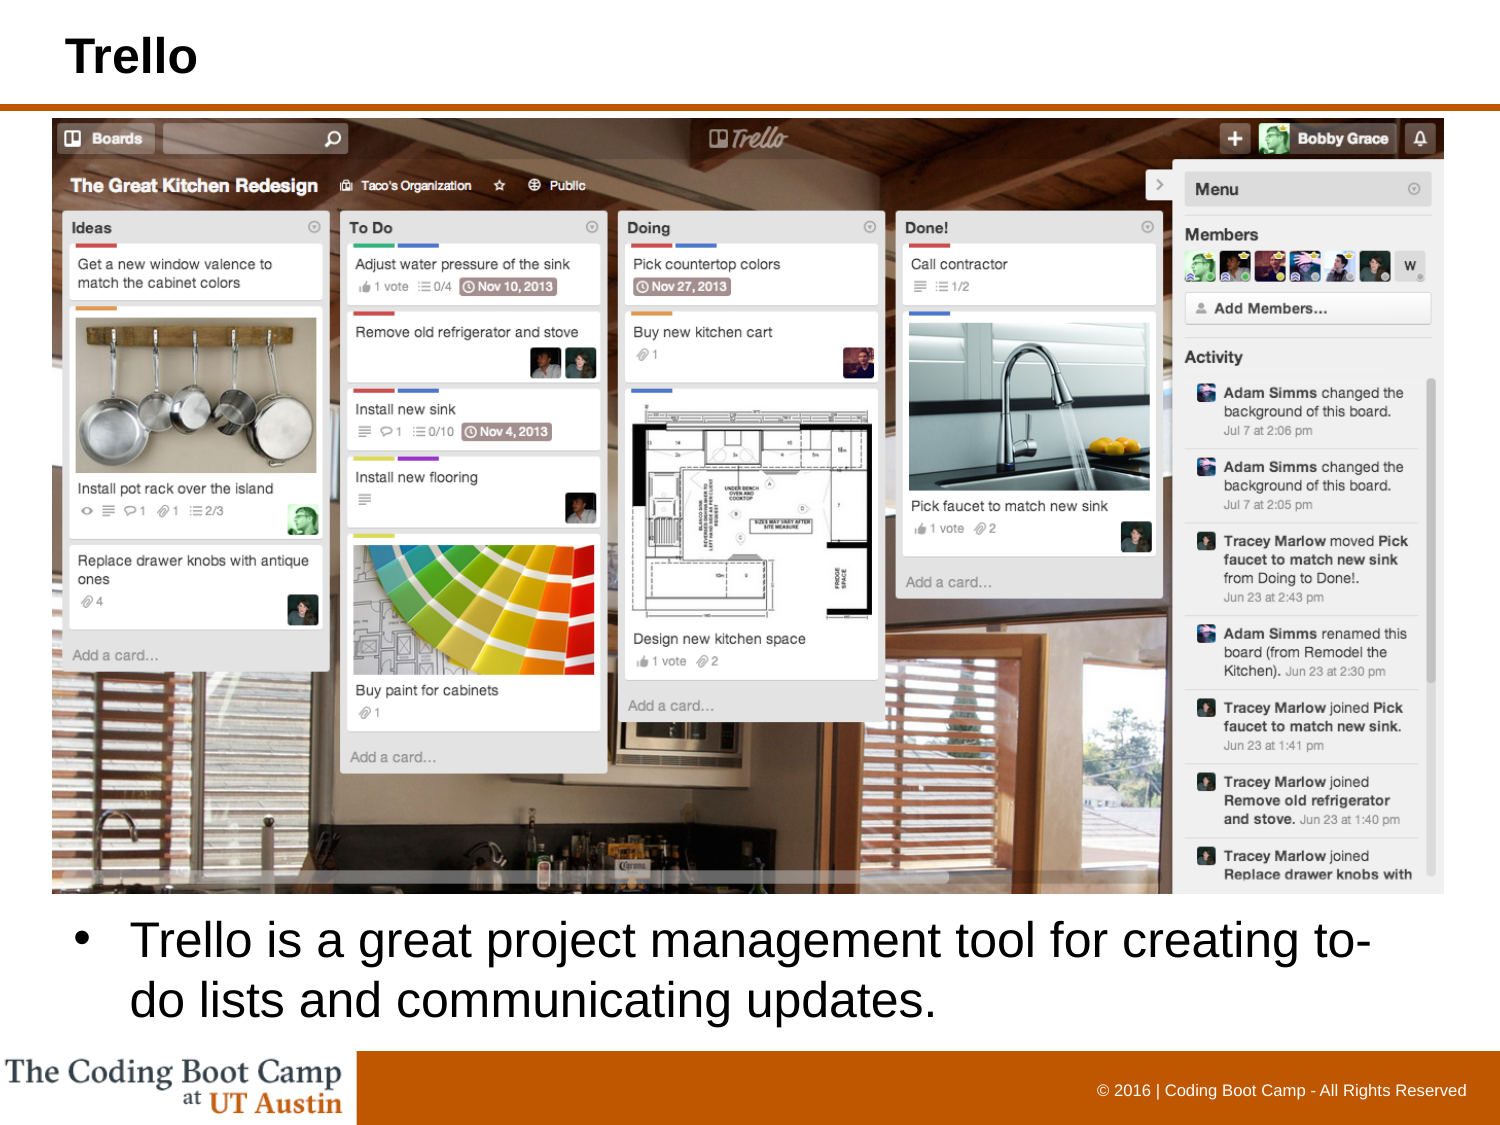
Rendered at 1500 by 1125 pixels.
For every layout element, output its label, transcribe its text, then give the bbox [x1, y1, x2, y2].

picture [52, 118, 1444, 894]
text_box Trello is a great project management tool for creating to-do lists and communicating updates. [58, 899, 1444, 1035]
text_box Trello [49, 16, 1163, 91]
picture [0, 1050, 357, 1125]
